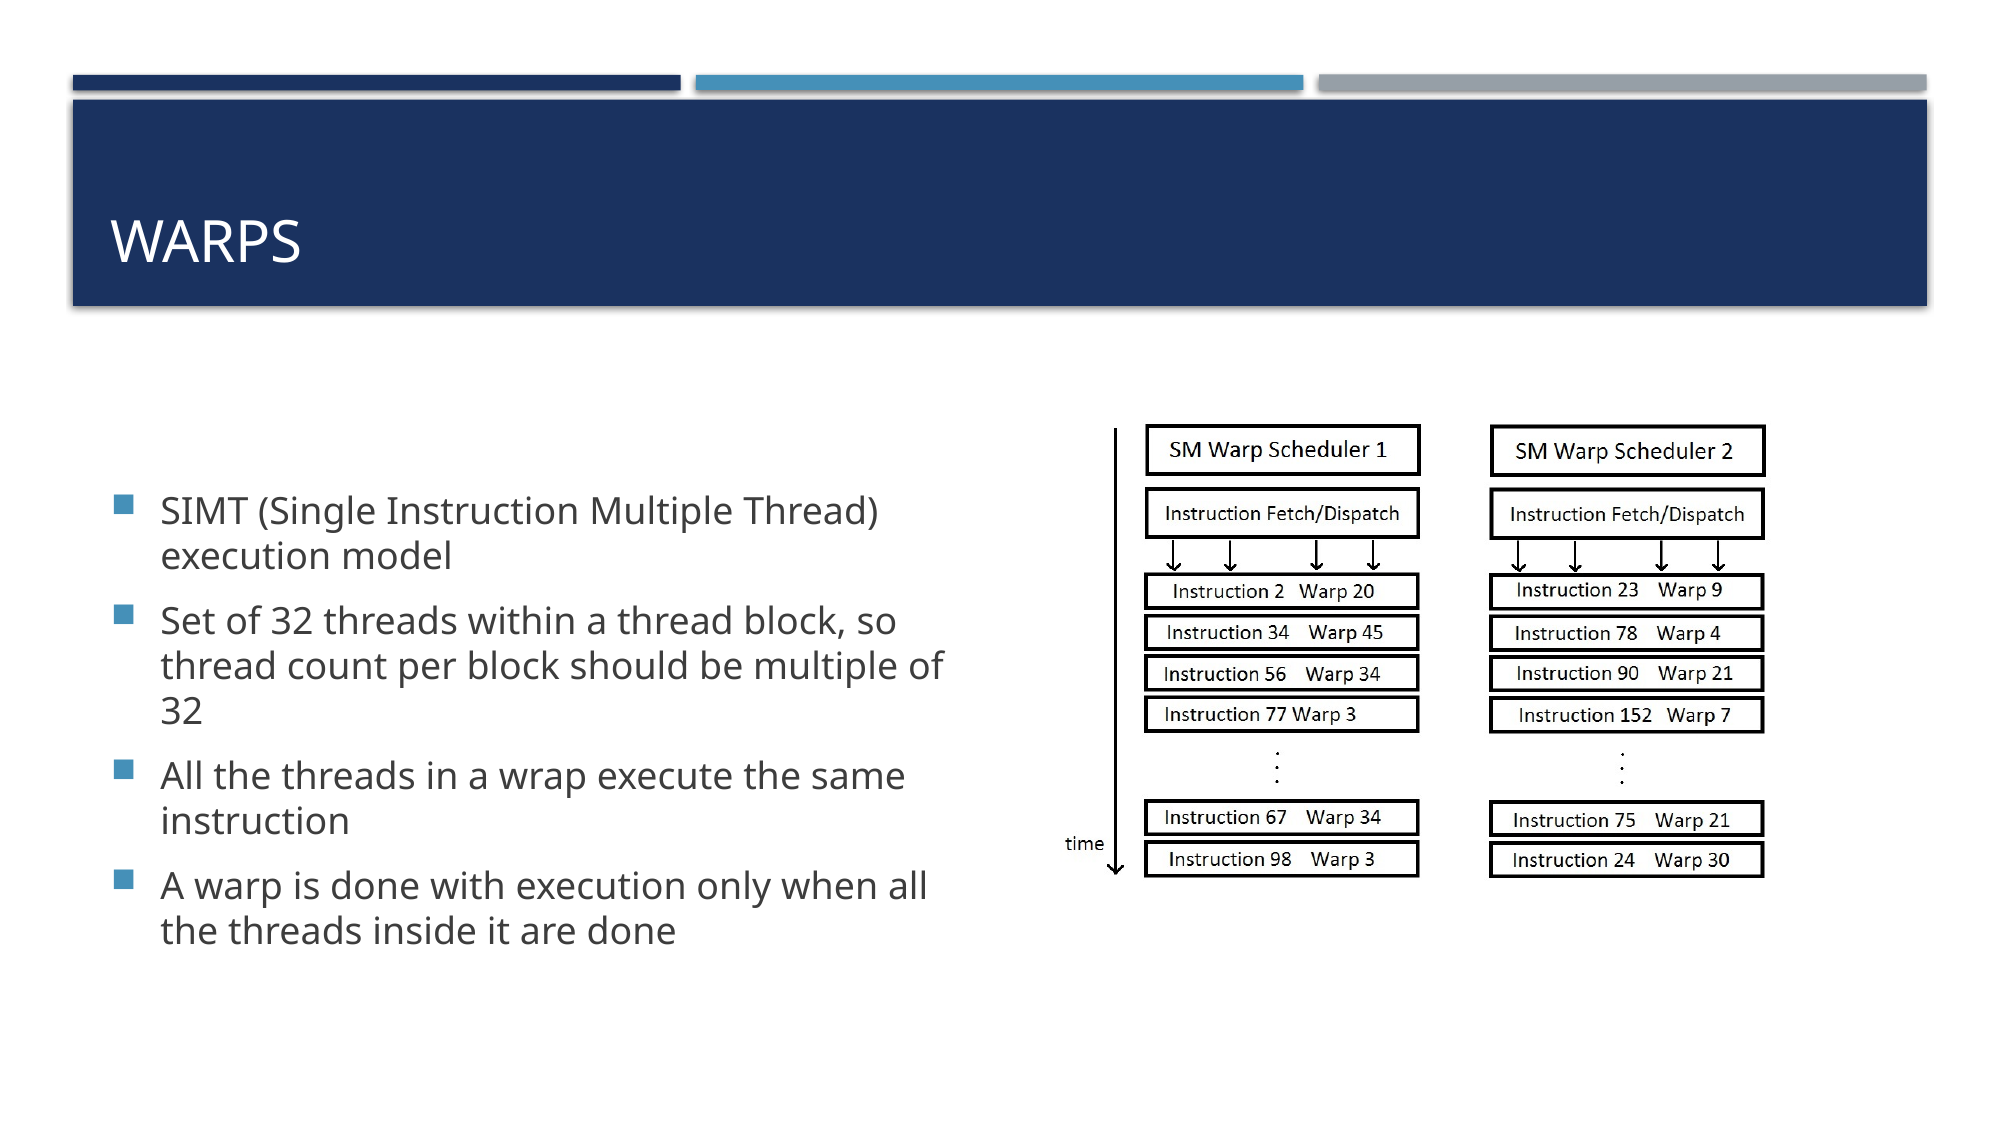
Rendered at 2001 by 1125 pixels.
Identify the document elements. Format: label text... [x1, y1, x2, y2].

title warps [95, 119, 1905, 282]
list SIMT (Single Instruction Multiple Thread) execution model Set of 32 threads within a thread block, so thread count per block should be multiple of 32 All the threads in a wrap execute the same instruction A warp is done with execution only when all the threads inside it are done [95, 365, 985, 1073]
picture [1014, 413, 1906, 913]
